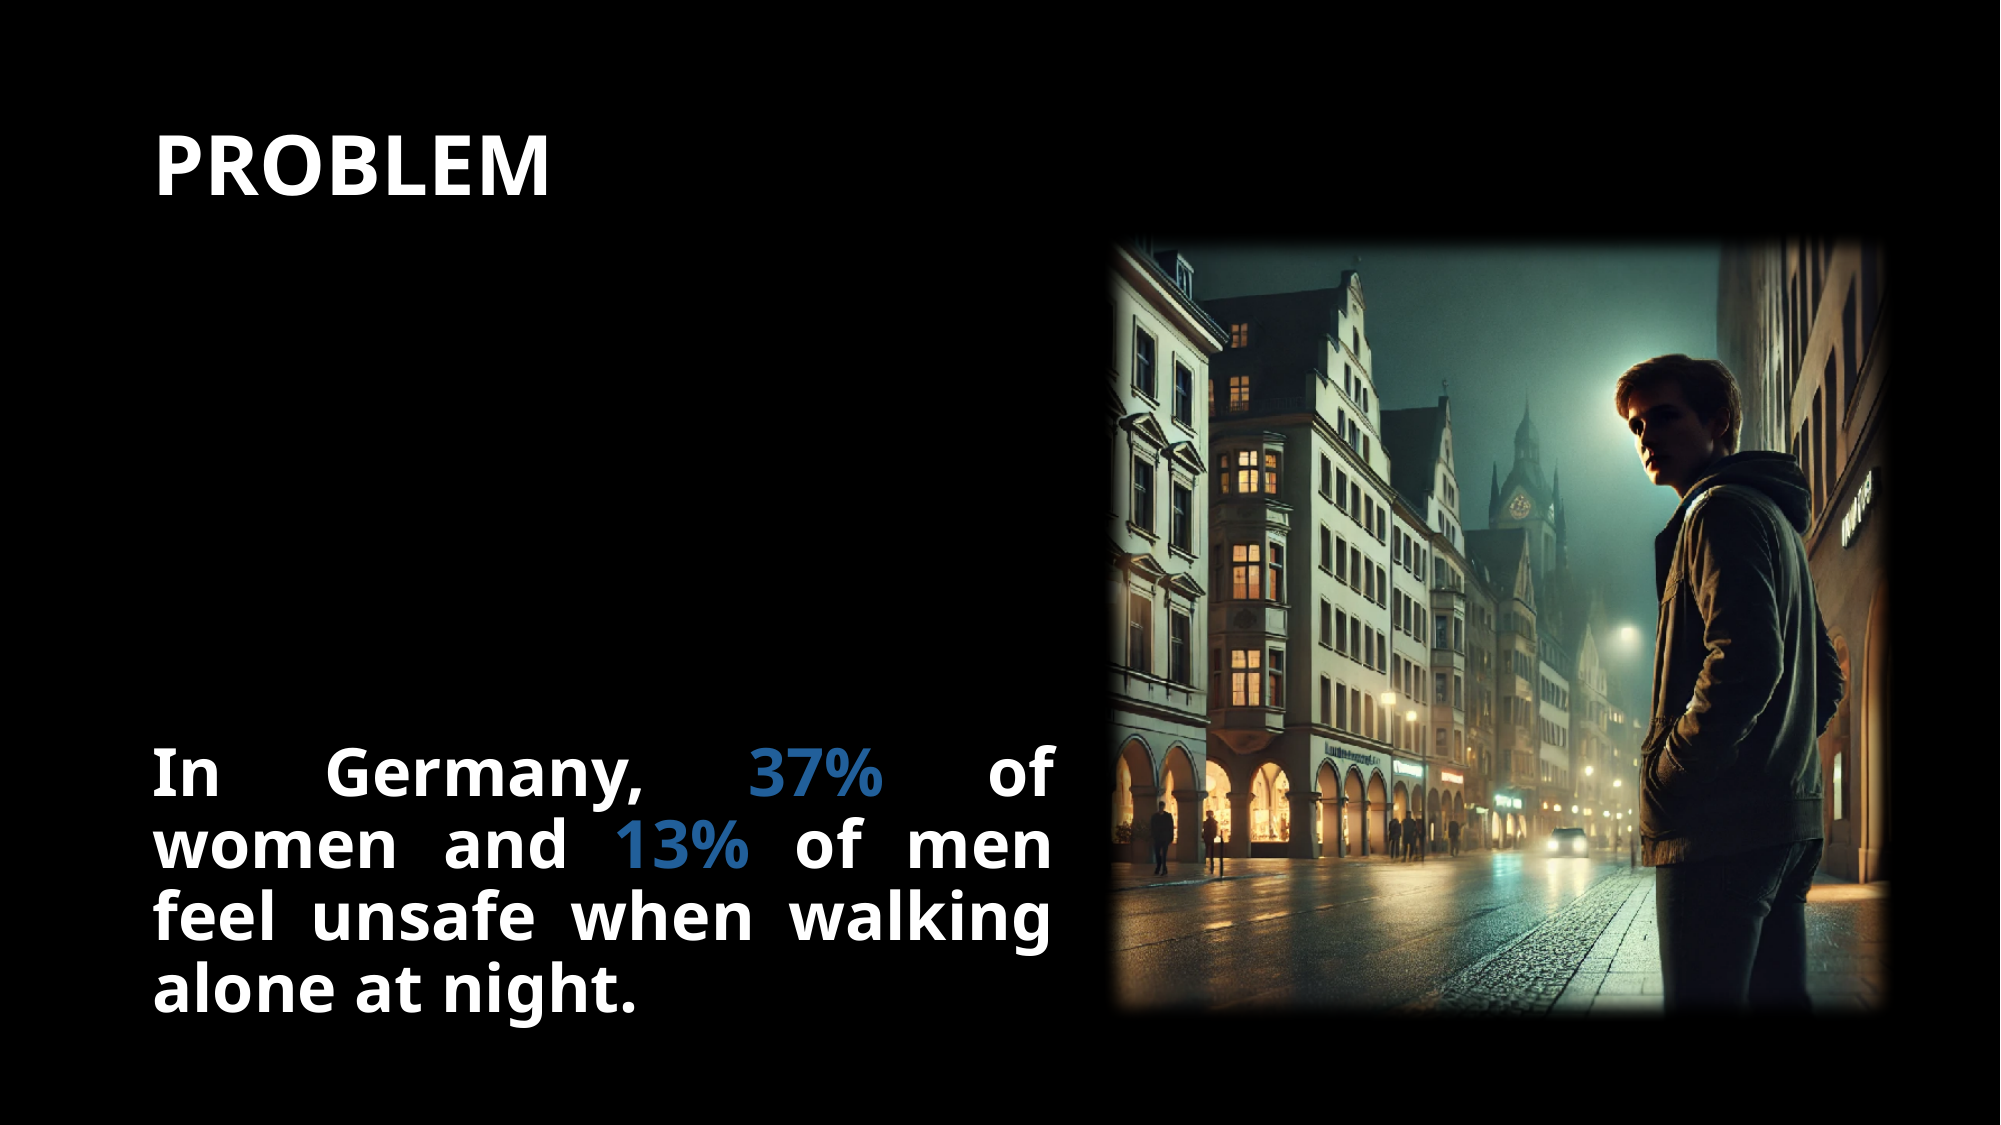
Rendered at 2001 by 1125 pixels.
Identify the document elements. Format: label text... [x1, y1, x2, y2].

title PROBLEM [137, 59, 1863, 278]
picture [1102, 229, 1896, 1023]
text_box In Germany, 37% of women and 13% of men feel unsafe when walking alone at night. [137, 774, 1070, 992]
